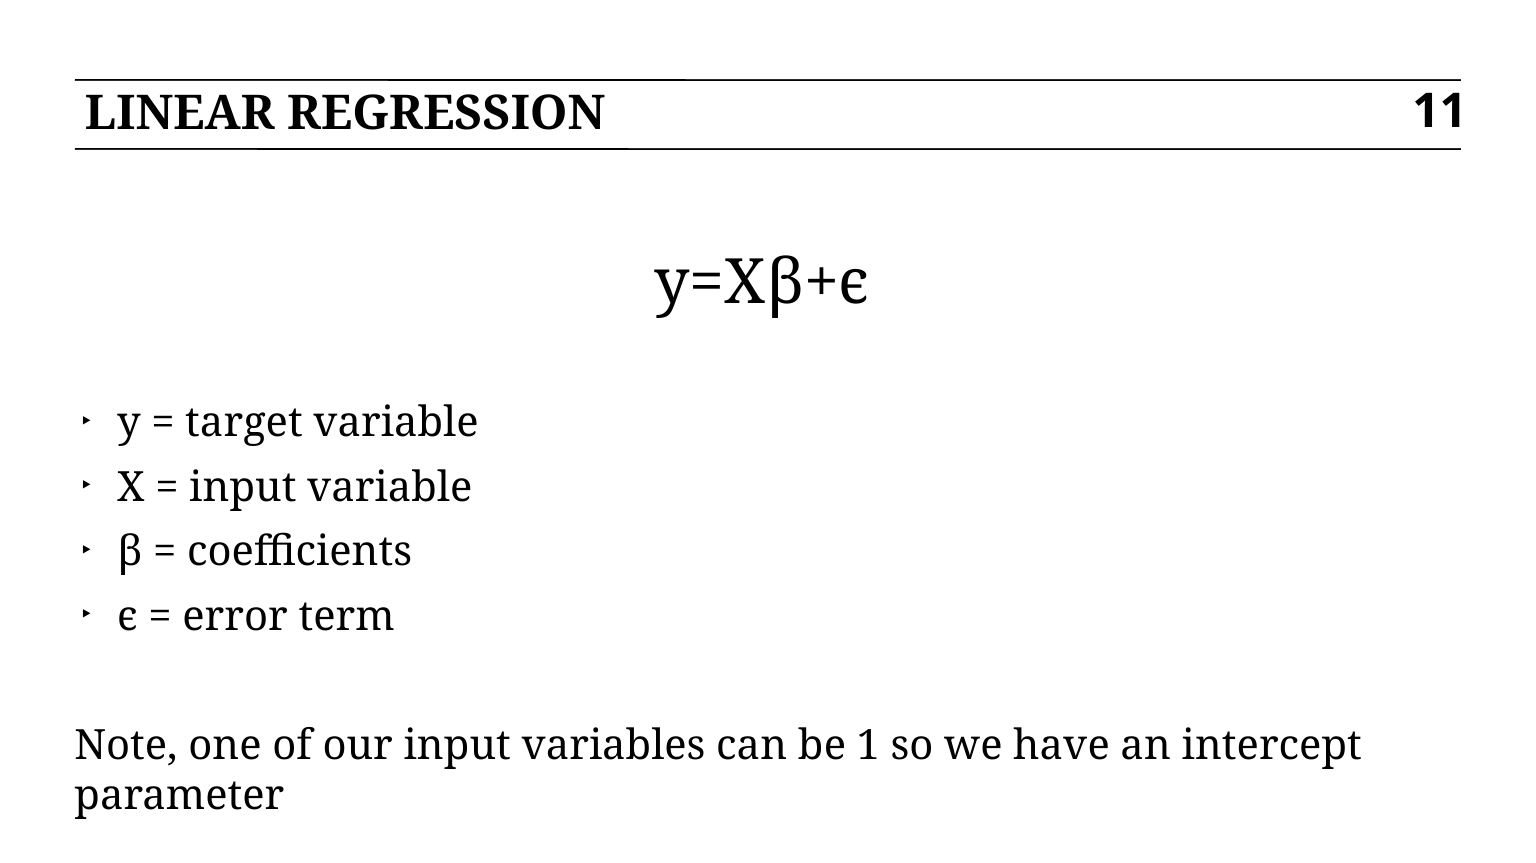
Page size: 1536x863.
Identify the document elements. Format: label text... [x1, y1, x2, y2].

title LINEAR REGRESSION [76, 82, 1369, 201]
slide_number 11 [1410, 83, 1470, 142]
text_box y=Xβ+ϵ y = target variable X = input variable β = coefficients ϵ = error term Note, one of our input variables can be 1 so we have an intercept parameter [74, 201, 1462, 818]
